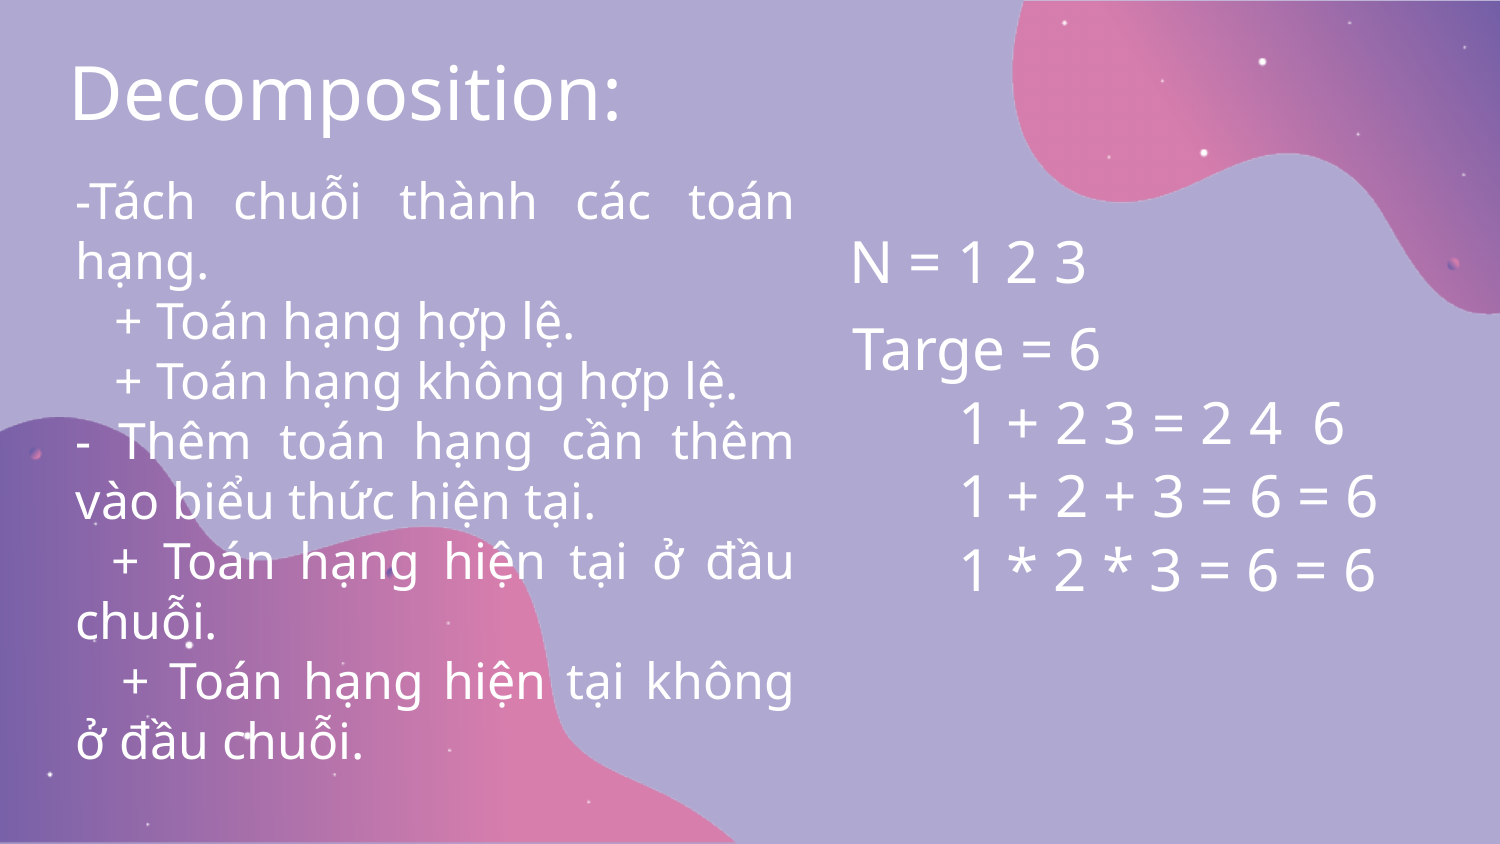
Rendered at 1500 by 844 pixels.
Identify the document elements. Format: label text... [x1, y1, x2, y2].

picture [1012, 1, 1500, 314]
text_box Decomposition: [53, 31, 719, 143]
text_box N = 1 2 3 [834, 217, 1186, 303]
text_box 1 + 2 + 3 = 6 = 6 [943, 451, 1460, 526]
picture [0, 417, 736, 844]
text_box Targe = 6 [837, 304, 1222, 390]
text_box 1 * 2 * 3 = 6 = 6 [943, 526, 1460, 611]
text_box -Tách chuỗi thành các toán hạng. + Toán hạng hợp lệ. + Toán hạng không hợp lệ. - Thêm toán hạng cần thêm vào biểu thức hiện tại. + Toán hạng hiện tại ở đầu chuỗi. + Toán hạng hiện tại không ở đầu chuỗi. [60, 162, 811, 778]
